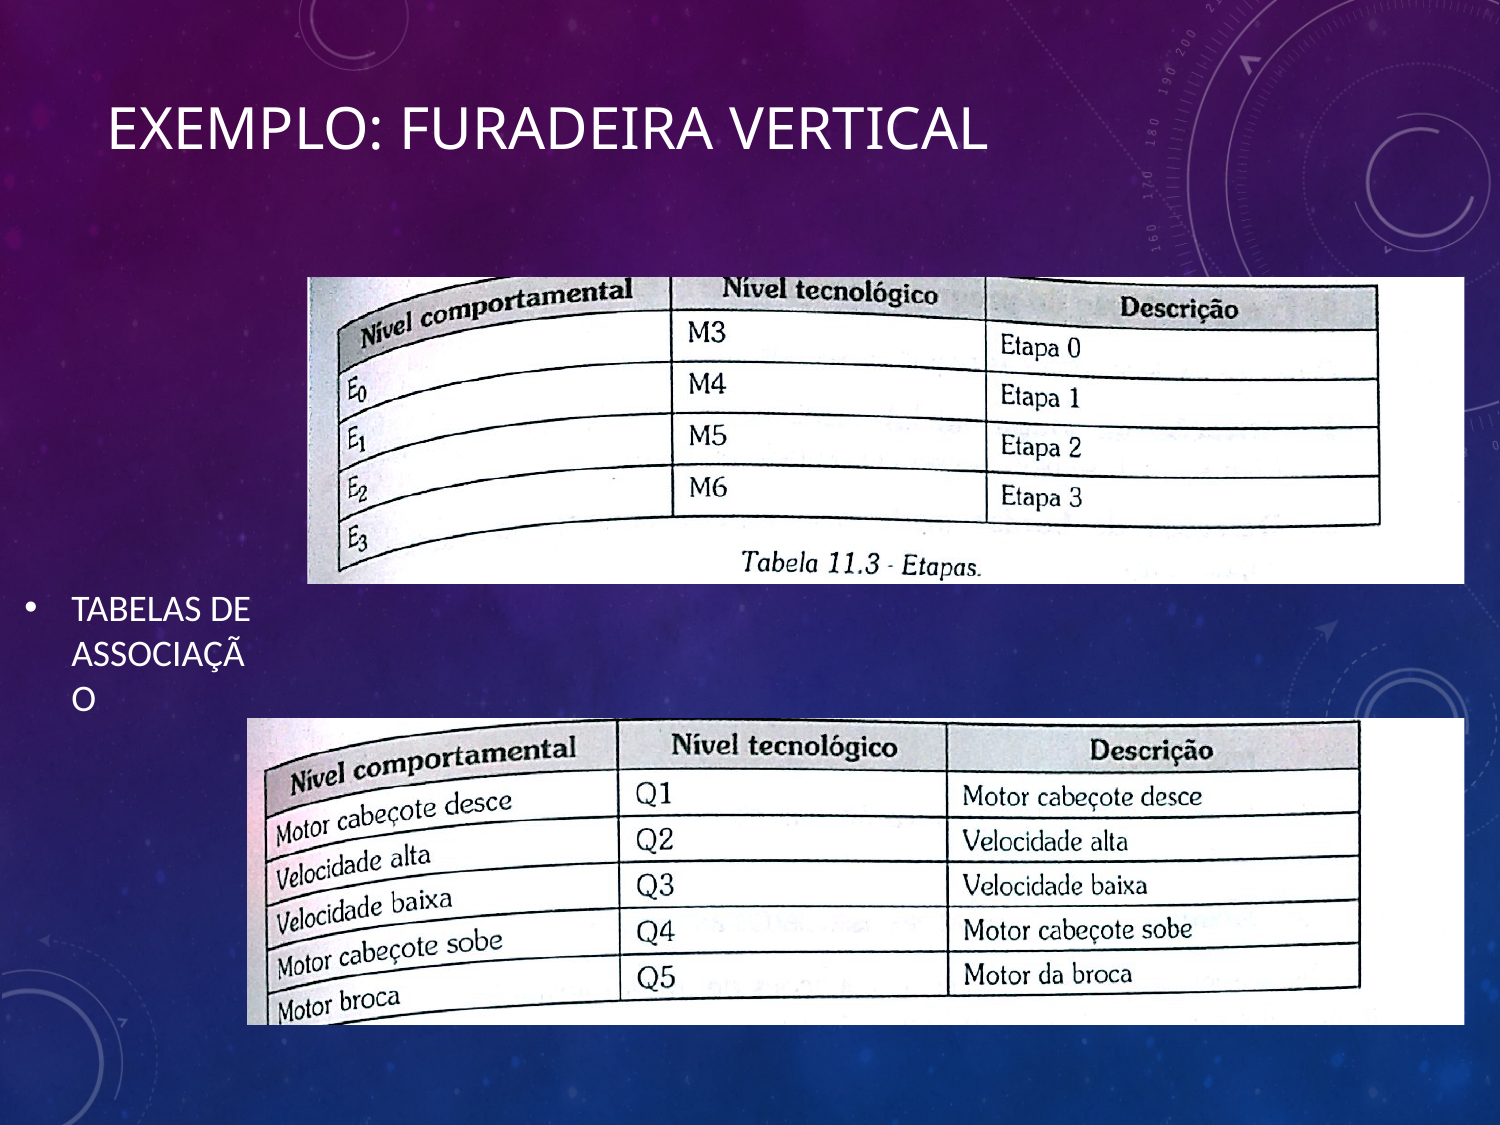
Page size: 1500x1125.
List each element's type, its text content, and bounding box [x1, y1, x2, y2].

picture [0, 0, 1500, 1125]
list TABELAS DE ASSOCIAÇÃO [9, 353, 283, 951]
title Exemplo: furadeira vertical [91, 7, 1491, 246]
